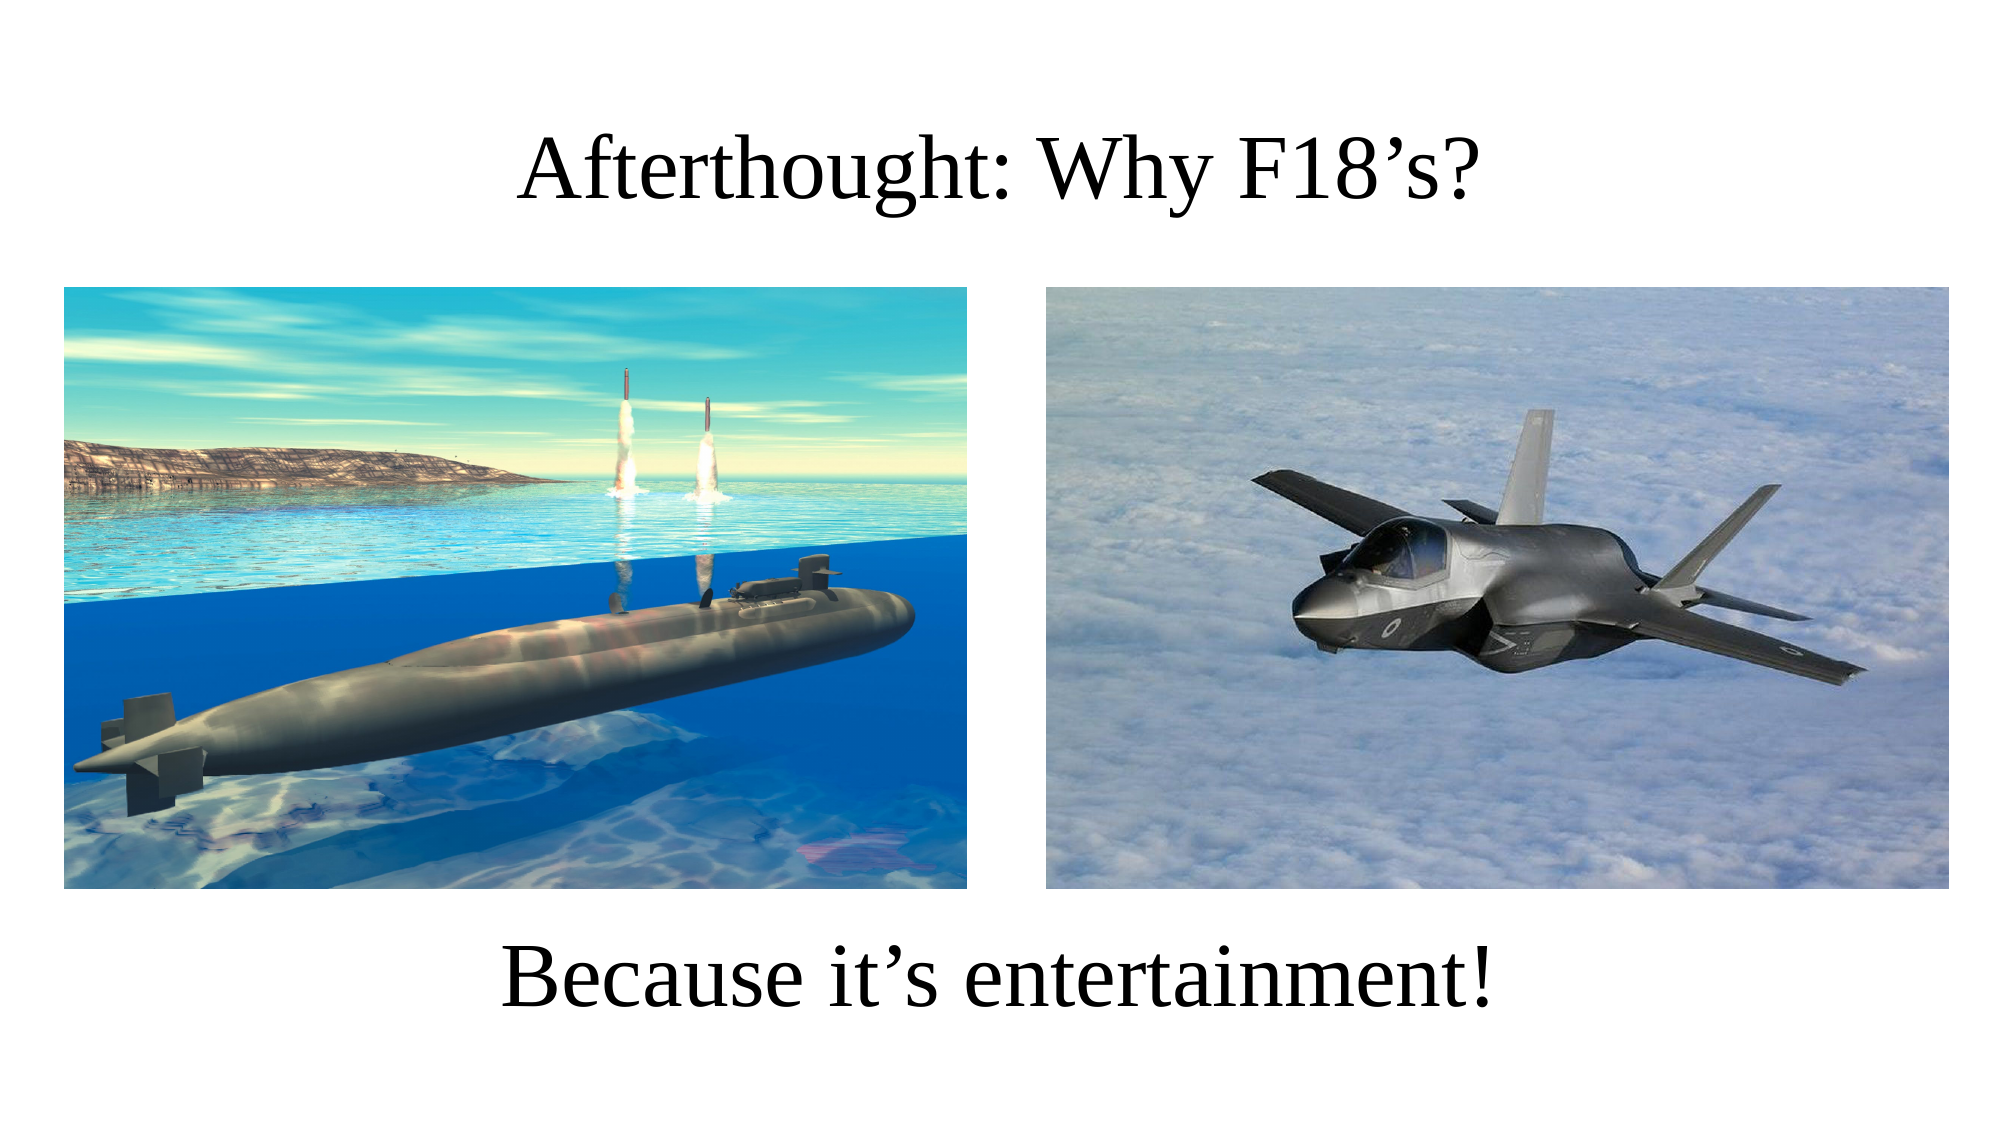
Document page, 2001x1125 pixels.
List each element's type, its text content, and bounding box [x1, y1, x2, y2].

picture [1046, 287, 1949, 889]
title Afterthought: Why F18’s? [137, 59, 1863, 278]
picture [64, 287, 967, 889]
text_box Because it’s entertainment! [485, 906, 1515, 1032]
